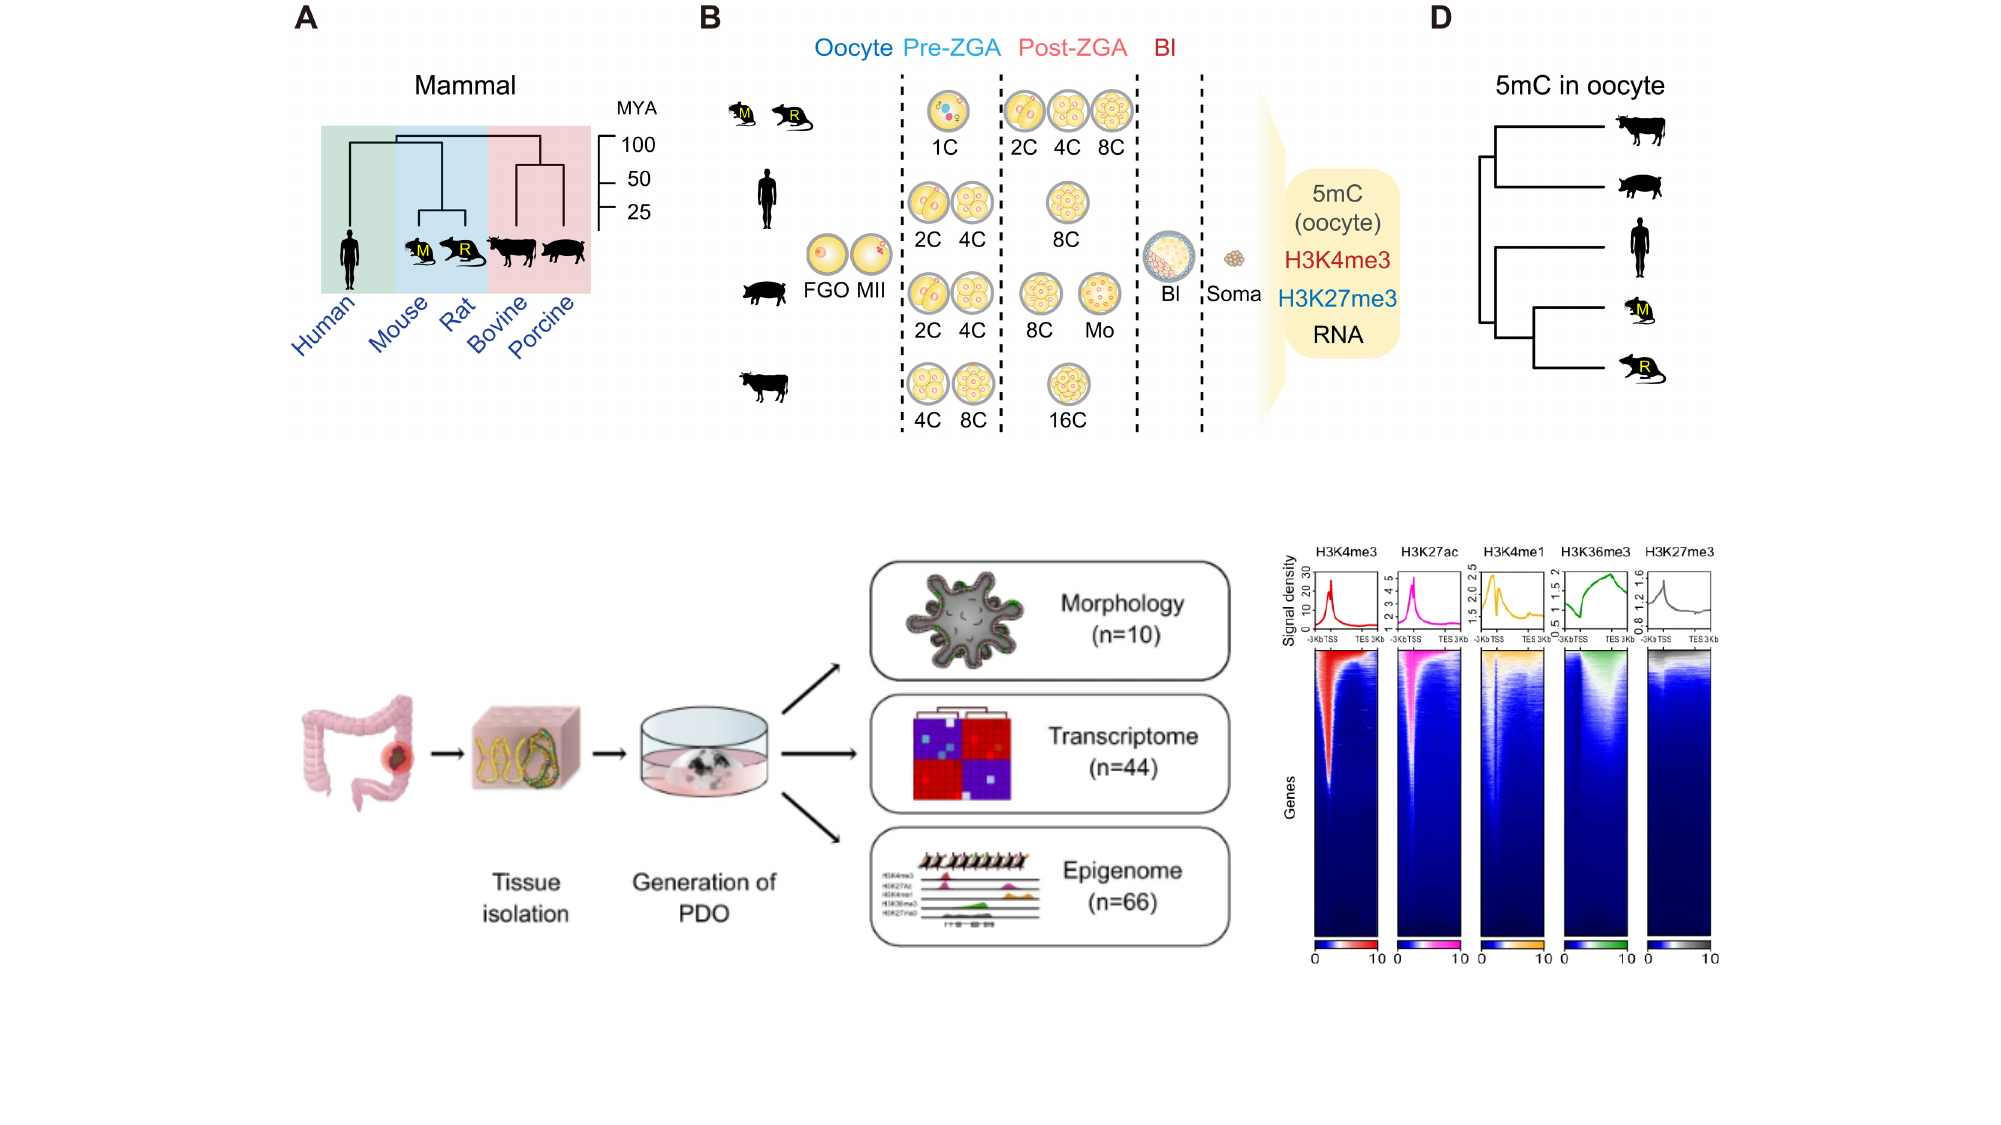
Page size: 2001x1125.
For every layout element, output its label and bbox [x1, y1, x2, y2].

picture [285, 0, 1715, 454]
text_box [285, 539, 1735, 972]
